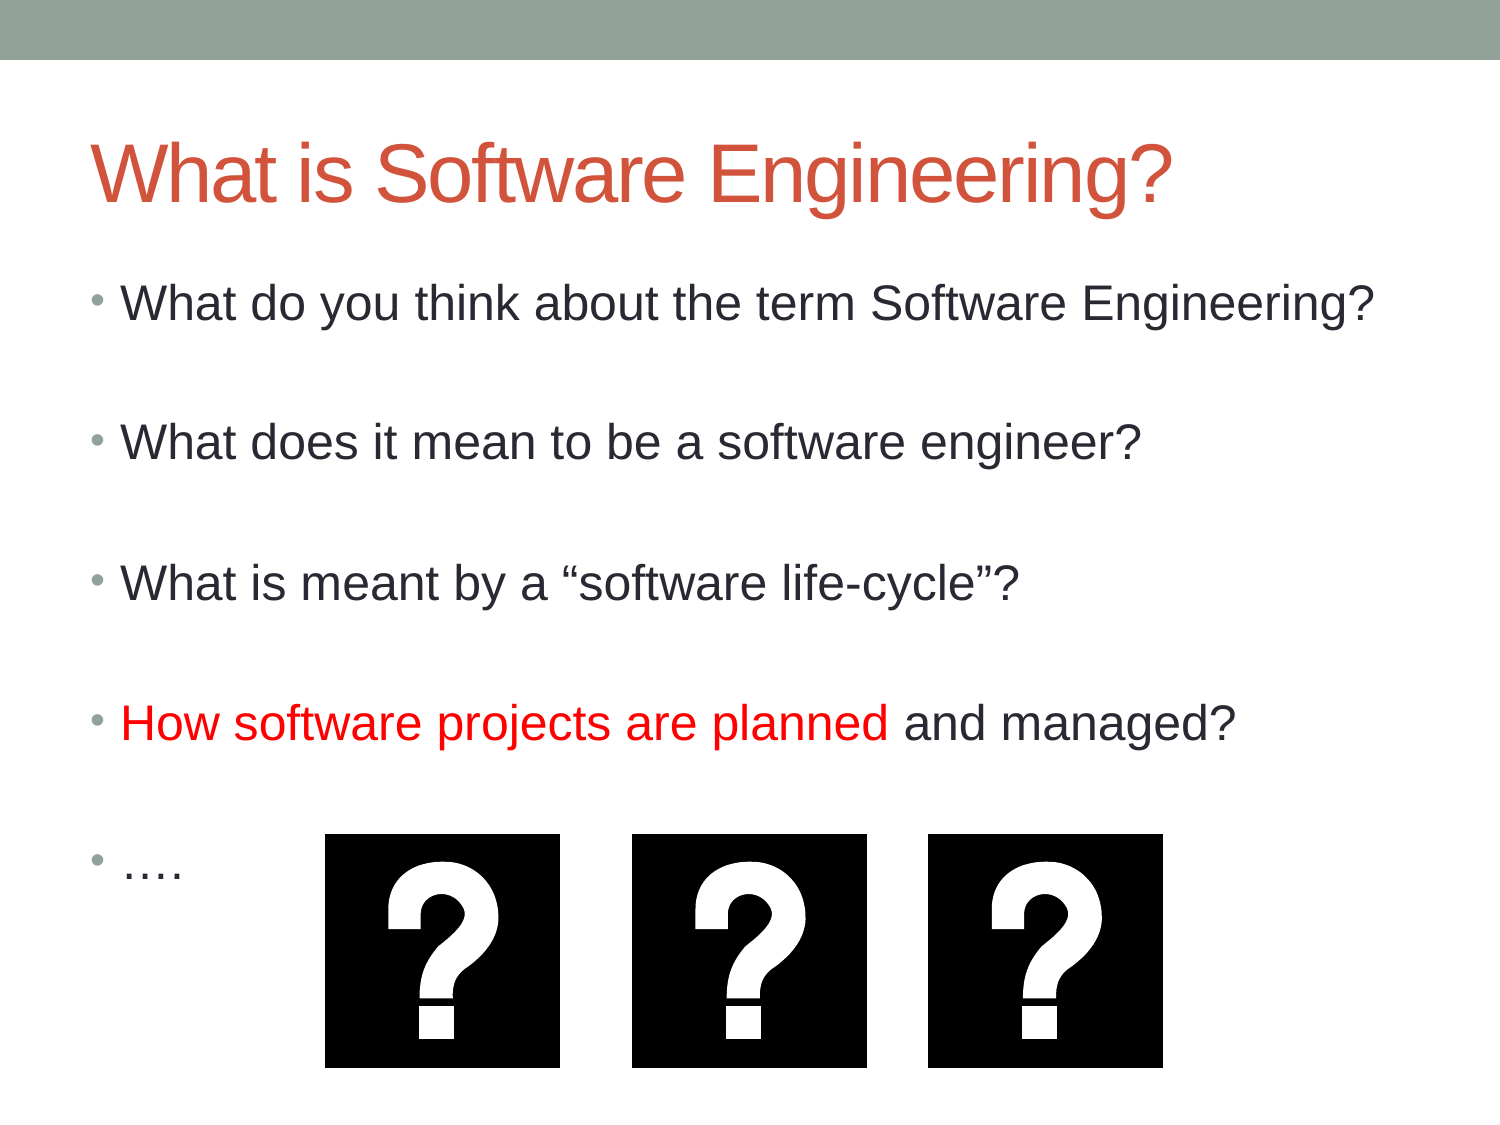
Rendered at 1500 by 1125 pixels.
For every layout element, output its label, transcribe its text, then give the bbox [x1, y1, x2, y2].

picture [927, 833, 1164, 1068]
title What is Software Engineering? [75, 87, 1425, 250]
picture [324, 833, 561, 1068]
list What do you think about the term Software Engineering? What does it mean to be a software engineer? What is meant by a “software life-cycle”? How software projects are planned and managed? …. [75, 262, 1425, 1063]
picture [631, 833, 868, 1068]
